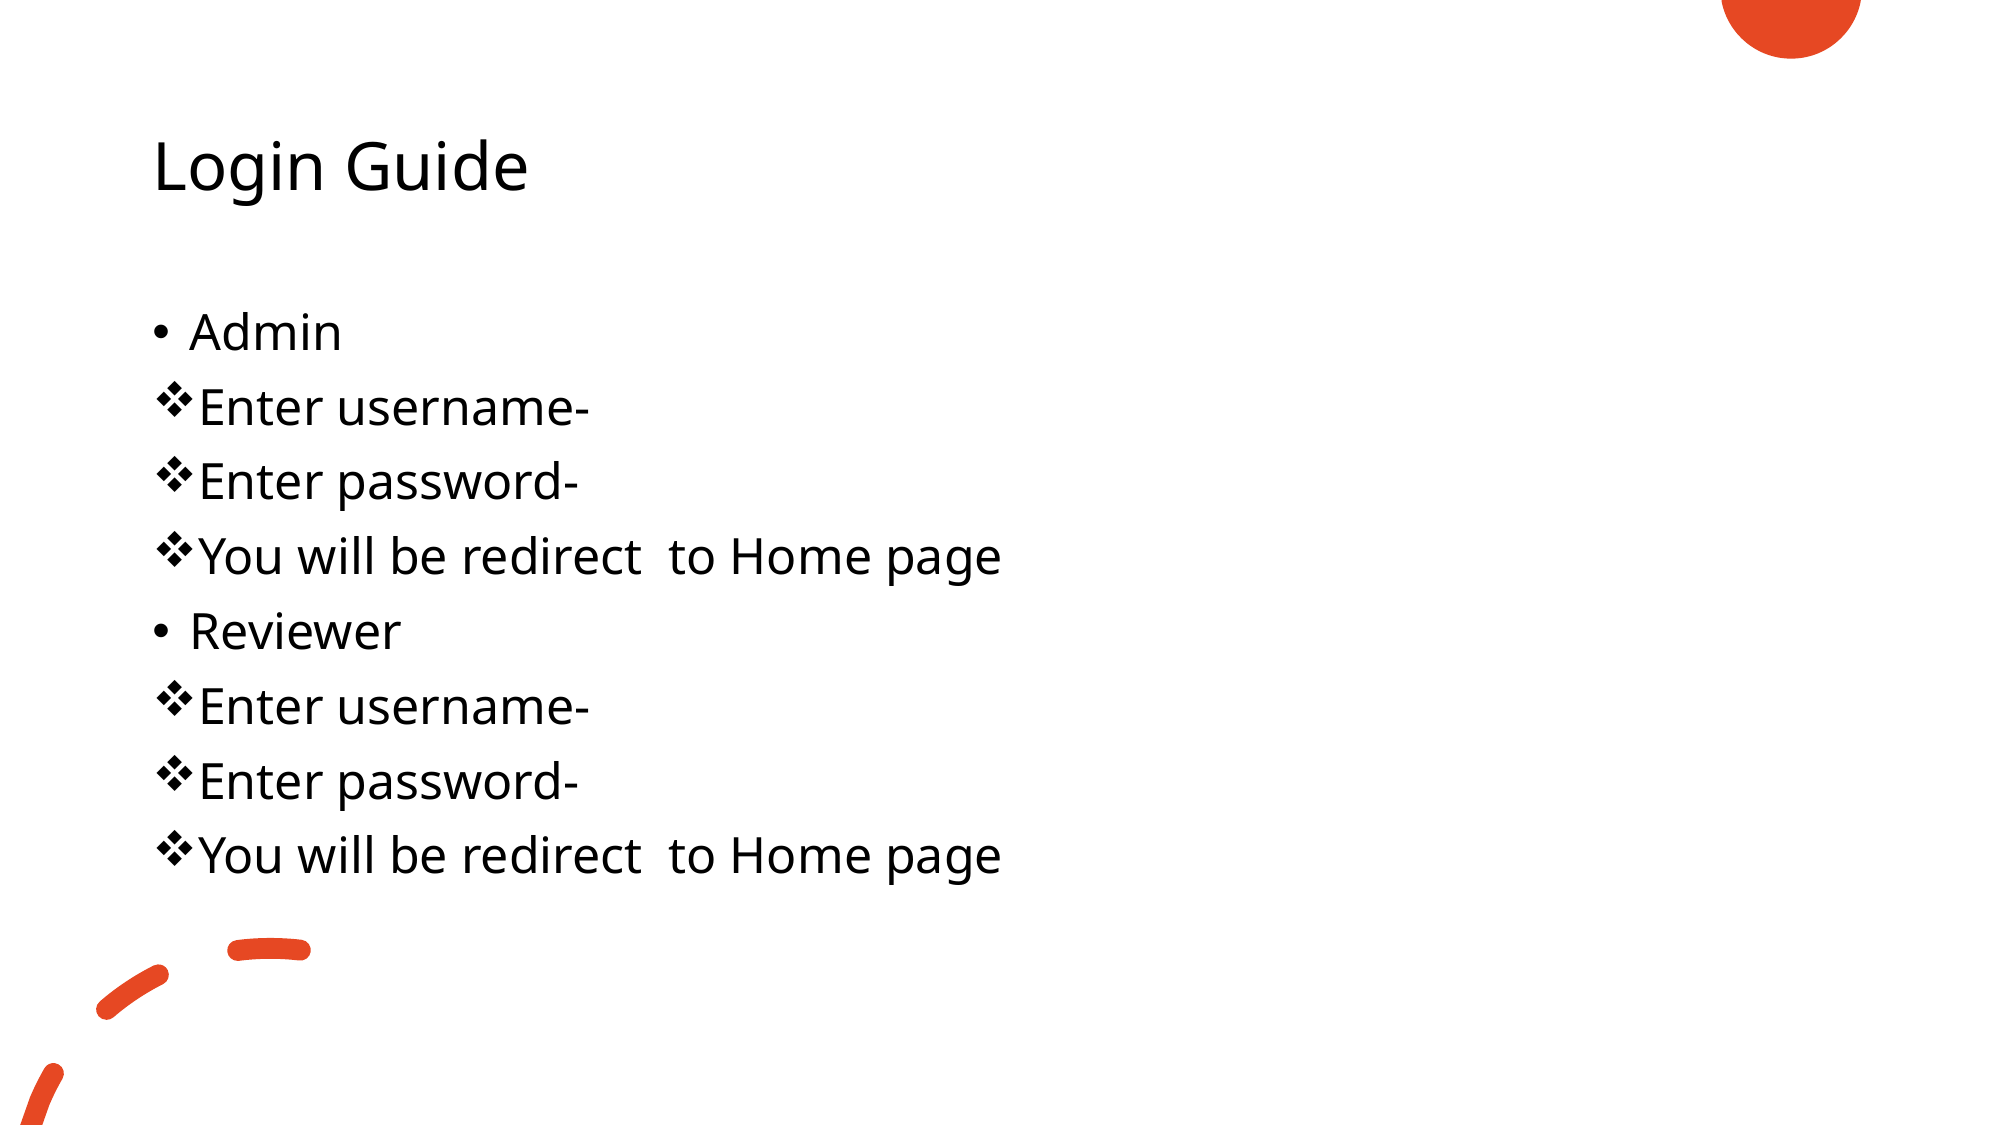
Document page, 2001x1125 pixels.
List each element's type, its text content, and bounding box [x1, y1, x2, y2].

list Admin Enter username- Enter password- You will be redirect to Home page Reviewer Enter username- Enter password- You will be redirect to Home page [137, 299, 1863, 933]
title Login Guide [137, 59, 1863, 278]
